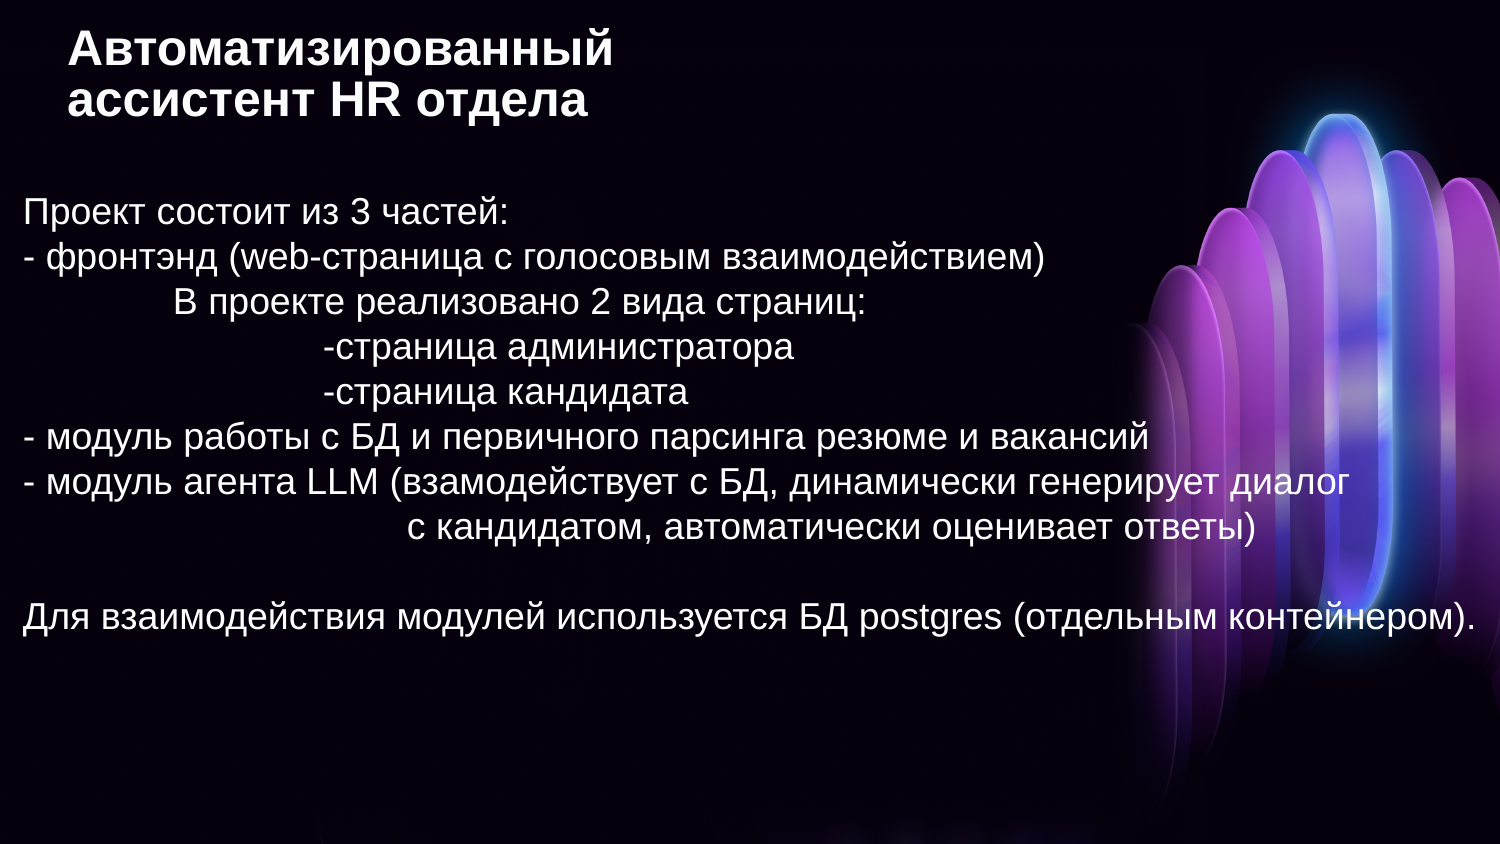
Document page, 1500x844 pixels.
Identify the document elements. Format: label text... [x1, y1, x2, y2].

text_box Проект состоит из 3 частей: - фронтэнд (web-страница с голосовым взаимодействием) В проекте реализовано 2 вида страниц: -страница администратора -страница кандидата - модуль работы с БД и первичного парсинга резюме и вакансий - модуль агента LLM (взамодействует с БД, динамически генерирует диалог с кандидатом, автоматически оценивает ответы) Для взаимодействия модулей используется БД postgres (отдельным контейнером). [0, 0, 1500, 844]
text_box Автоматизированный ассистент HR отдела [52, 50, 638, 101]
